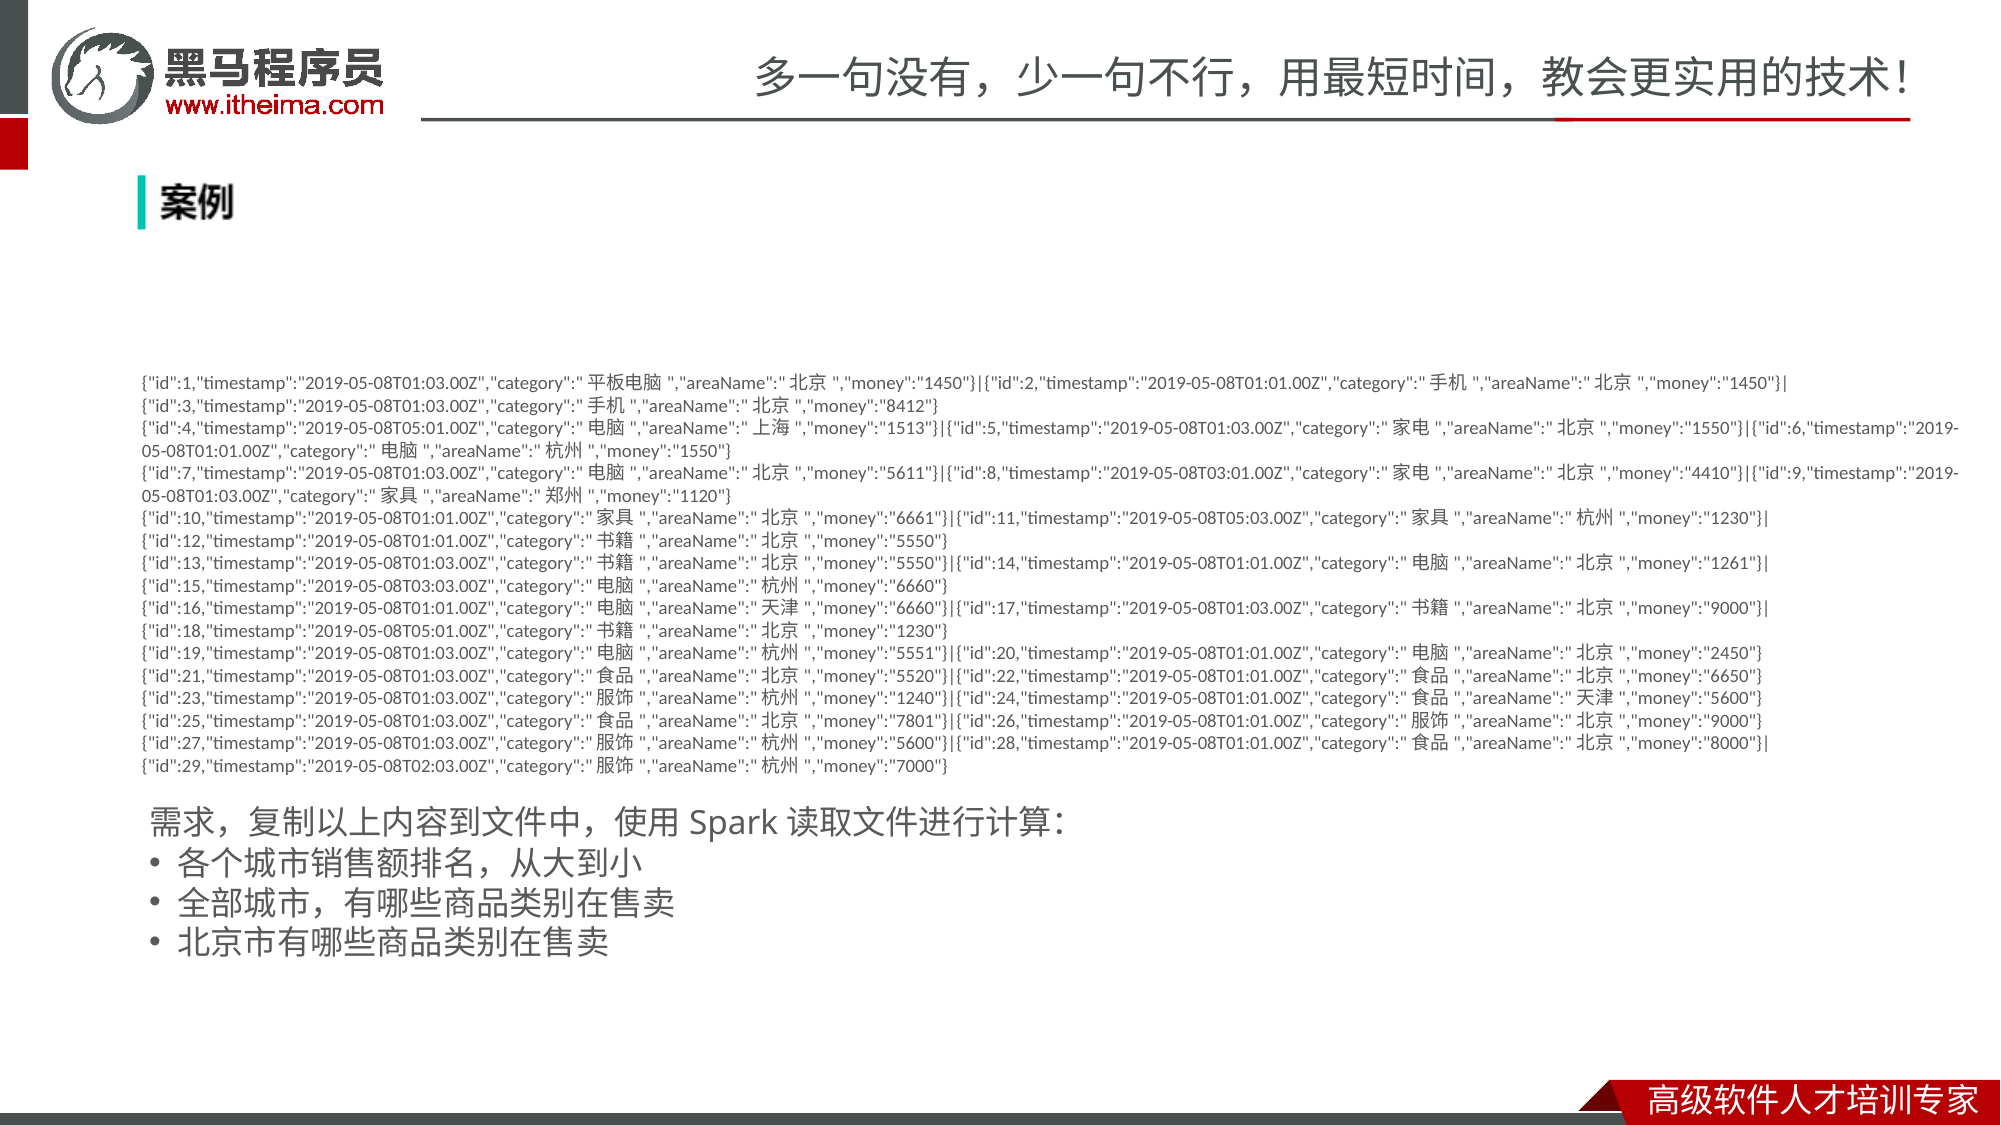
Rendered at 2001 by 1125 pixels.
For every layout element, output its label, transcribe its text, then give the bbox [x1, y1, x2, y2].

text_box {"id":1,"timestamp":"2019-05-08T01:03.00Z","category":"平板电脑","areaName":"北京","money":"1450"}|{"id":2,"timestamp":"2019-05-08T01:01.00Z","category":"手机","areaName":"北京","money":"1450"}|{"id":3,"timestamp":"2019-05-08T01:03.00Z","category":"手机","areaName":"北京","money":"8412"} {"id":4,"timestamp":"2019-05-08T05:01.00Z","category":"电脑","areaName":"上海","money":"1513"}|{"id":5,"timestamp":"2019-05-08T01:03.00Z","category":"家电","areaName":"北京","money":"1550"}|{"id":6,"timestamp":"2019-05-08T01:01.00Z","category":"电脑","areaName":"杭州","money":"1550"} {"id":7,"timestamp":"2019-05-08T01:03.00Z","category":"电脑","areaName":"北京","money":"5611"}|{"id":8,"timestamp":"2019-05-08T03:01.00Z","category":"家电","areaName":"北京","money":"4410"}|{"id":9,"timestamp":"2019-05-08T01:03.00Z","category":"家具","areaName":"郑州","money":"1120"} {"id":10,"timestamp":"2019-05-08T01:01.00Z","category":"家具","areaName":"北京","money":"6661"}|{"id":11,"timestamp":"2019-05-08T05:03.00Z","category":"家具","areaName":"杭州","money":"1230"}|{"id":12,"timestamp":"2019-05-08T01:01.00Z","category":"书籍","areaName":"北京","money":"5550"} {"id":13,"timestamp":"2019-05-08T01:03.00Z","category":"书籍","areaName":"北京","money":"5550"}|{"id":14,"timestamp":"2019-05-08T01:01.00Z","category":"电脑","areaName":"北京","money":"1261"}|{"id":15,"timestamp":"2019-05-08T03:03.00Z","category":"电脑","areaName":"杭州","money":"6660"} {"id":16,"timestamp":"2019-05-08T01:01.00Z","category":"电脑","areaName":"天津","money":"6660"}|{"id":17,"timestamp":"2019-05-08T01:03.00Z","category":"书籍","areaName":"北京","money":"9000"}|{"id":18,"timestamp":"2019-05-08T05:01.00Z","category":"书籍","areaName":"北京","money":"1230"} {"id":19,"timestamp":"2019-05-08T01:03.00Z","category":"电脑","areaName":"杭州","money":"5551"}|{"id":20,"timestamp":"2019-05-08T01:01.00Z","category":"电脑","areaName":"北京","money":"2450"} {"id":21,"timestamp":"2019-05-08T01:03.00Z","category":"食品","areaName":"北京","money":"5520"}|{"id":22,"timestamp":"2019-05-08T01:01.00Z","category":"食品","areaName":"北京","money":"6650"} {"id":23,"timestamp":"2019-05-08T01:03.00Z","category":"服饰","areaName":"杭州","money":"1240"}|{"id":24,"timestamp":"2019-05-08T01:01.00Z","category":"食品","areaName":"天津","money":"5600"} {"id":25,"timestamp":"2019-05-08T01:03.00Z","category":"食品","areaName":"北京","money":"7801"}|{"id":26,"timestamp":"2019-05-08T01:01.00Z","category":"服饰","areaName":"北京","money":"9000"} {"id":27,"timestamp":"2019-05-08T01:03.00Z","category":"服饰","areaName":"杭州","money":"5600"}|{"id":28,"timestamp":"2019-05-08T01:01.00Z","category":"食品","areaName":"北京","money":"8000"}|{"id":29,"timestamp":"2019-05-08T02:03.00Z","category":"服饰","areaName":"杭州","money":"7000"} [127, 363, 1992, 784]
picture [126, 166, 248, 236]
picture [50, 26, 384, 125]
text_box 需求，复制以上内容到文件中，使用Spark读取文件进行计算： 各个城市销售额排名，从大到小 全部城市，有哪些商品类别在售卖 北京市有哪些商品类别在售卖 [134, 794, 1085, 969]
